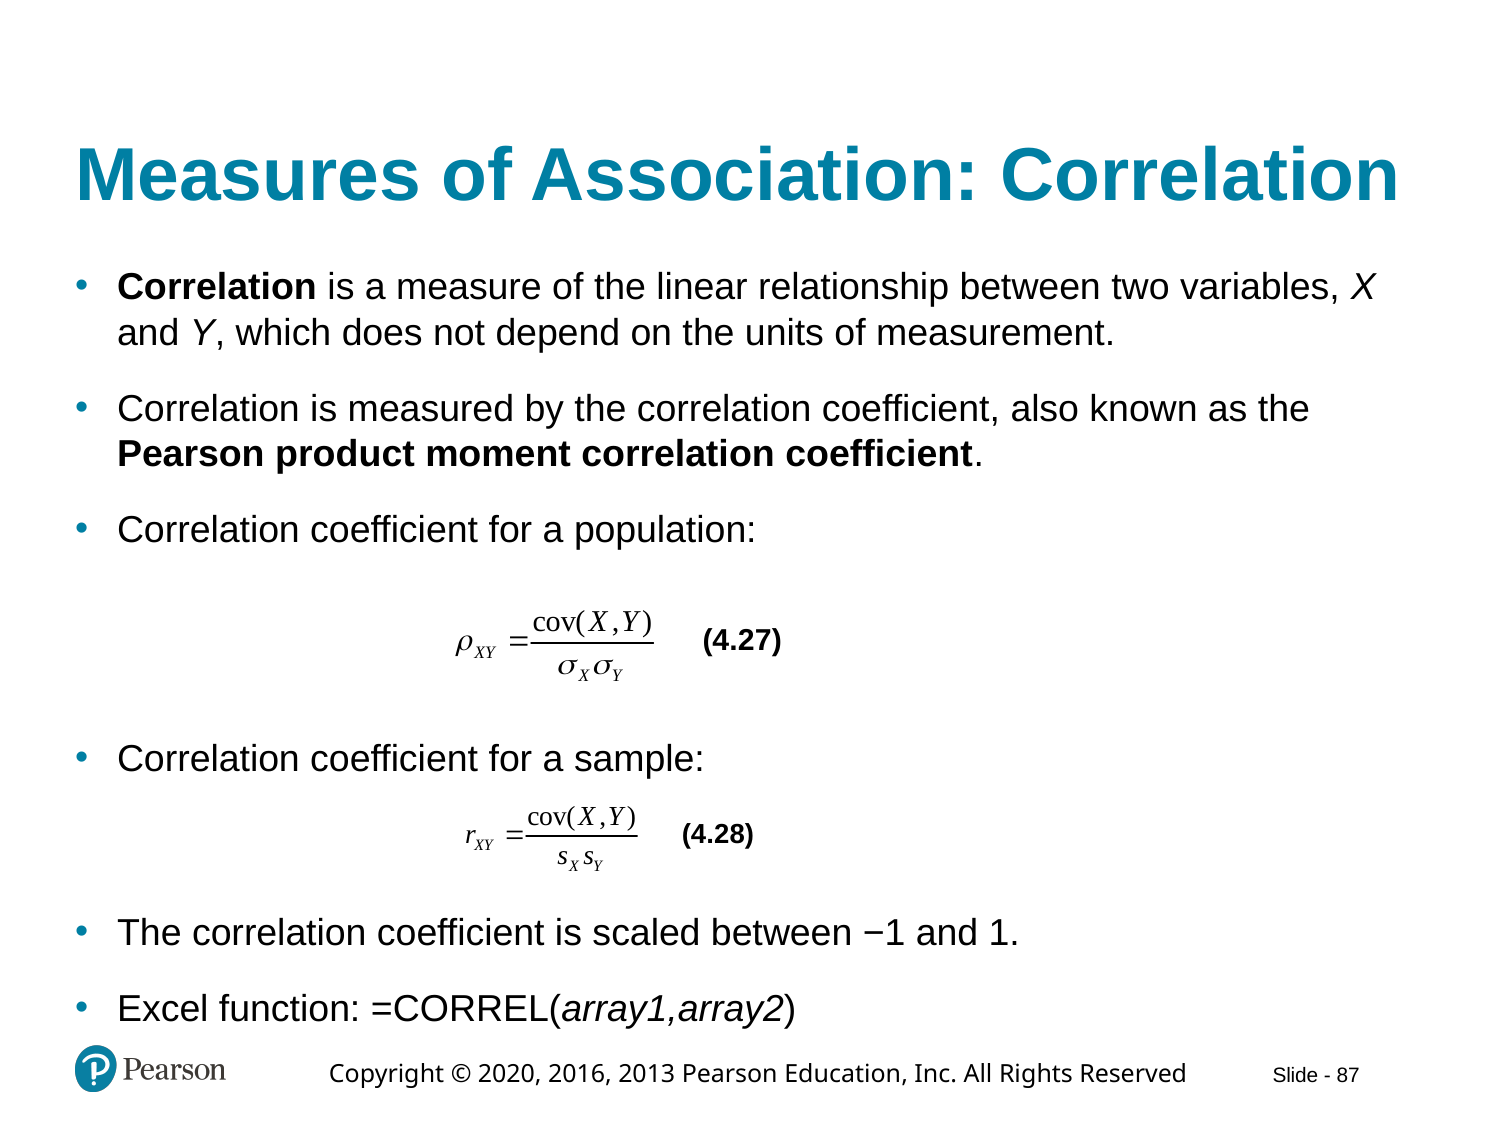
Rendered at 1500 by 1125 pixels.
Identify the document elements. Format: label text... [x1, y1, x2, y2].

picture [75, 1078, 86, 1092]
list The correlation coefficient is scaled between −1 and 1. Excel function: =CORREL(array1,array2) [75, 894, 1425, 1029]
picture [101, 1045, 226, 1092]
picture [75, 1045, 90, 1061]
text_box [449, 602, 788, 689]
picture [83, 1054, 109, 1079]
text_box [460, 799, 760, 878]
title Measures of Association: Correlation [75, 35, 1425, 216]
list Correlation coefficient for a sample: [75, 707, 773, 780]
list Correlation is a measure of the linear relationship between two variables, X and Y, which does not depend on the units of measurement. Correlation is measured by the correlation coefficient, also known as the Pearson product moment correlation coefficient. Correlation coefficient for a population: [75, 262, 1425, 585]
